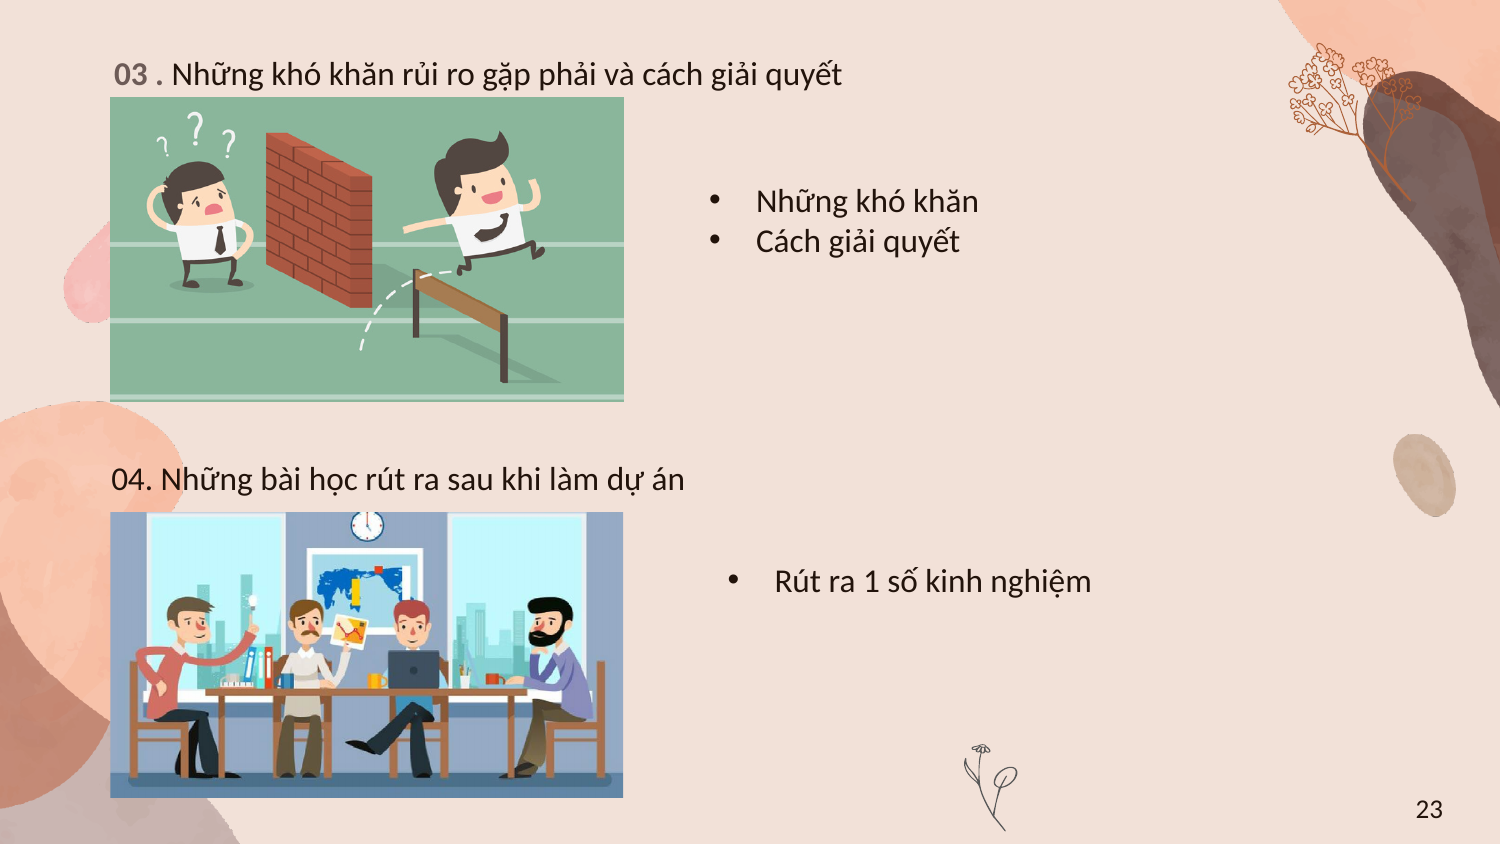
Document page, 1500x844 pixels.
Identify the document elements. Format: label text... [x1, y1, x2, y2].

text_box Những khó khăn Cách giải quyết [694, 186, 1081, 275]
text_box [963, 743, 1018, 832]
picture [0, 0, 1500, 844]
text_box 04. Những bài học rút ra sau khi làm dự án [91, 446, 713, 513]
title 03 . Những khó khăn rủi ro gặp phải và cách giải quyết [78, 24, 888, 107]
text_box Rút ra 1 số kinh nghiệm [712, 548, 1146, 615]
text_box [1303, 30, 1427, 214]
text_box 23 [1309, 776, 1459, 818]
